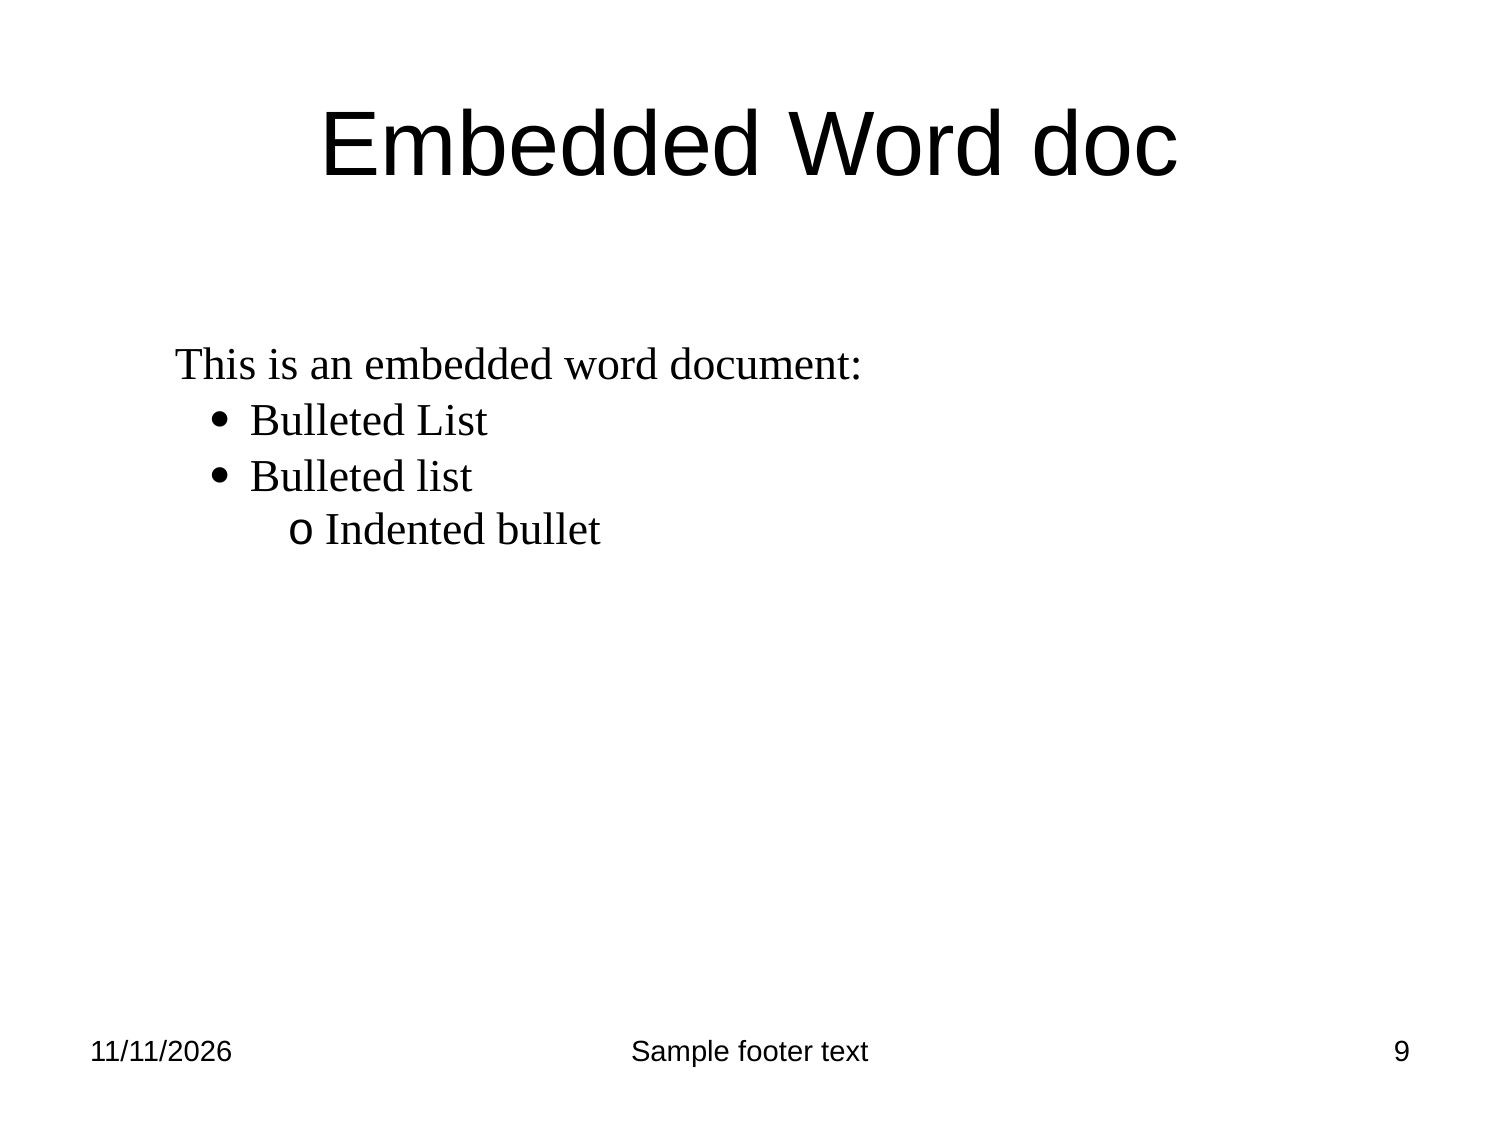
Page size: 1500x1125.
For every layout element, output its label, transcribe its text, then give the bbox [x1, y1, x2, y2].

slide_number 9 [1074, 1024, 1426, 1103]
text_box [174, 337, 1175, 1006]
footer Sample footer text [512, 1024, 988, 1103]
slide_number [74, 1024, 426, 1103]
title Embedded Word doc [74, 44, 1426, 233]
